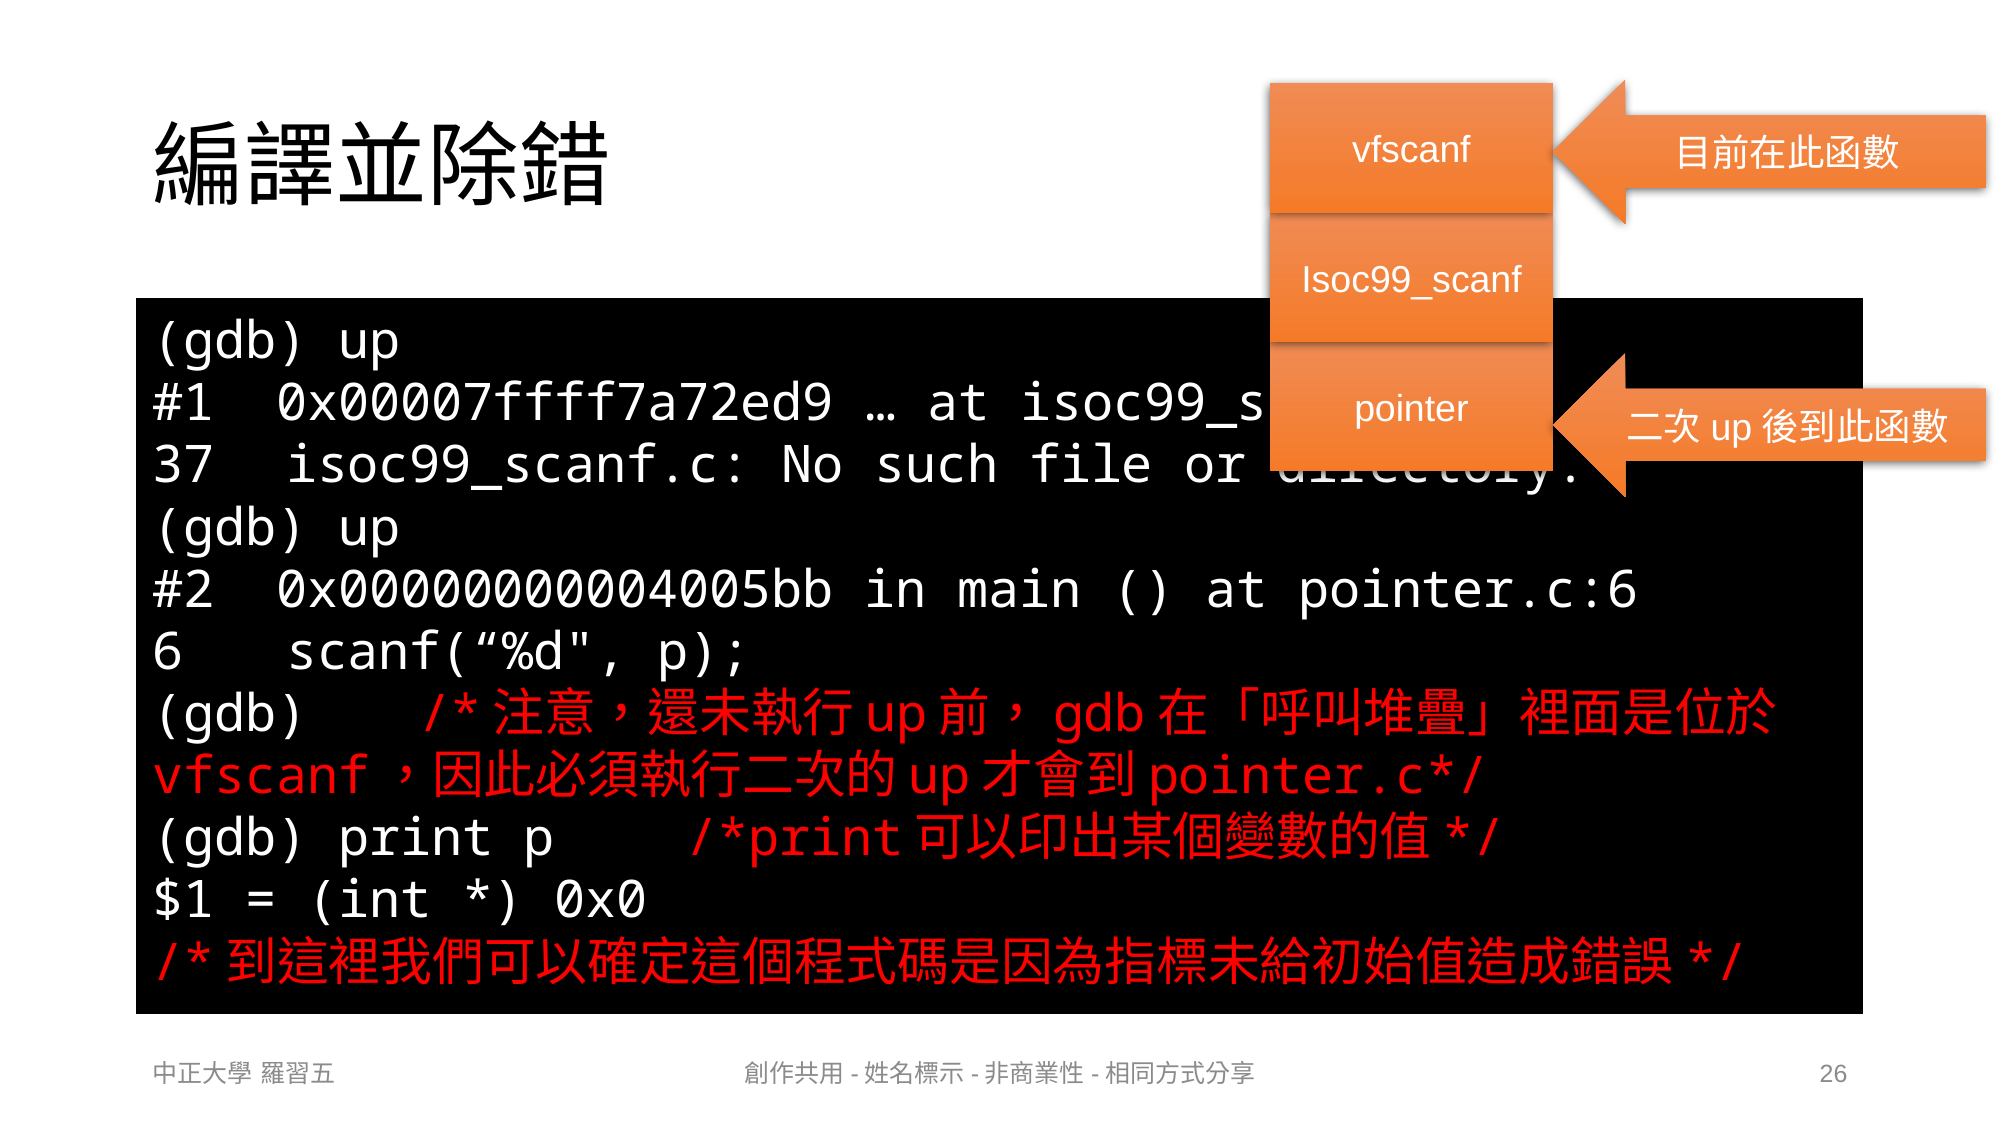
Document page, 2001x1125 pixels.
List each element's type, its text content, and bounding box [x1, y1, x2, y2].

text_box Isoc99_scanf [1270, 222, 1553, 342]
text_box 二次up後到此函數 [1553, 353, 1987, 498]
title 編譯並除錯 [137, 59, 1863, 278]
slide_number 中正大學 羅習五 [137, 1042, 588, 1103]
footer 創作共用-姓名標示-非商業性-相同方式分享 [662, 1042, 1338, 1103]
text_box vfscanf [1270, 83, 1553, 213]
slide_number 26 [1412, 1042, 1863, 1103]
list (gdb) up #1 0x00007ffff7a72ed9 … at isoc99_scanf.c:37 37 isoc99_scanf.c: No such file or directory. (gdb) up #2 0x00000000004005bb in main () at pointer.c:6 6 scanf(“%d", p); (gdb) /*注意，還未執行up前，gdb在「呼叫堆疊」裡面是位於vfscanf，因此必須執行二次的up才會到pointer.c*/ (gdb) print p /*print可以印出某個變數的值*/ $1 = (int *) 0x0 /*到這裡我們可以確定這個程式碼是因為指標未給初始值造成錯誤*/ [136, 298, 1863, 1014]
text_box 目前在此函數 [1553, 79, 1987, 224]
text_box pointer [1270, 352, 1553, 471]
